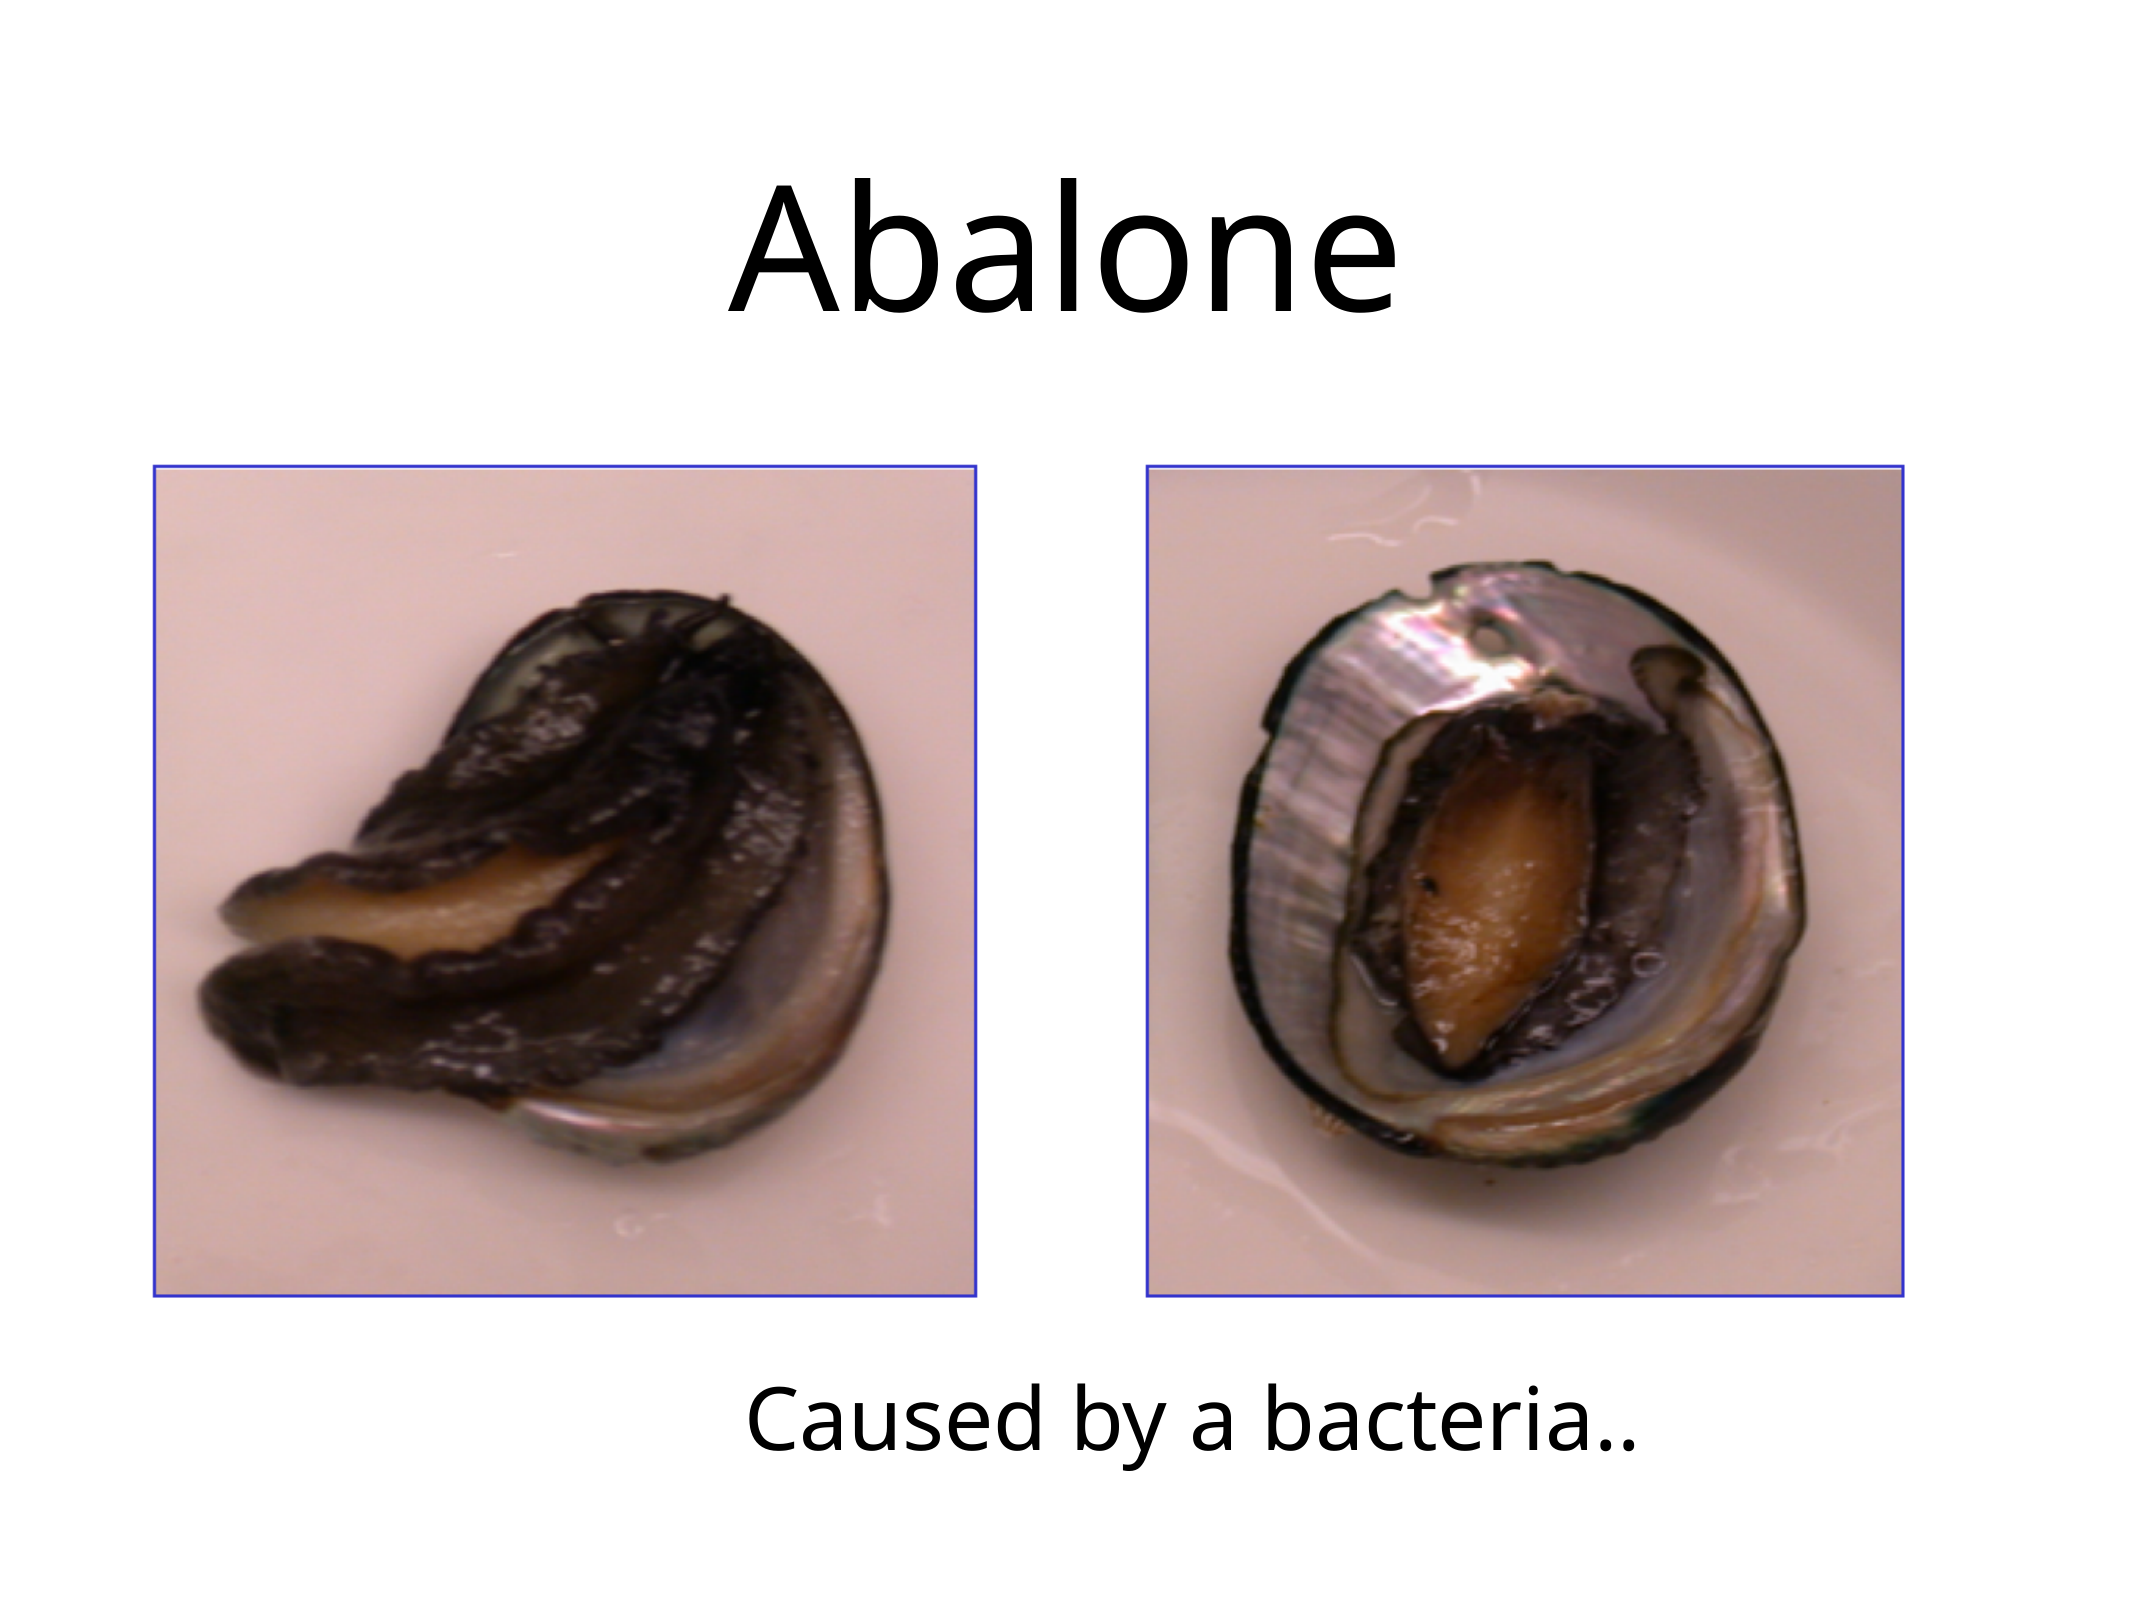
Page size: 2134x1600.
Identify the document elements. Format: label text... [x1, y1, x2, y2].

picture [76, 433, 1986, 1361]
text_box Caused by a bacteria.. [735, 1370, 1650, 1477]
title Abalone [207, 41, 1926, 426]
